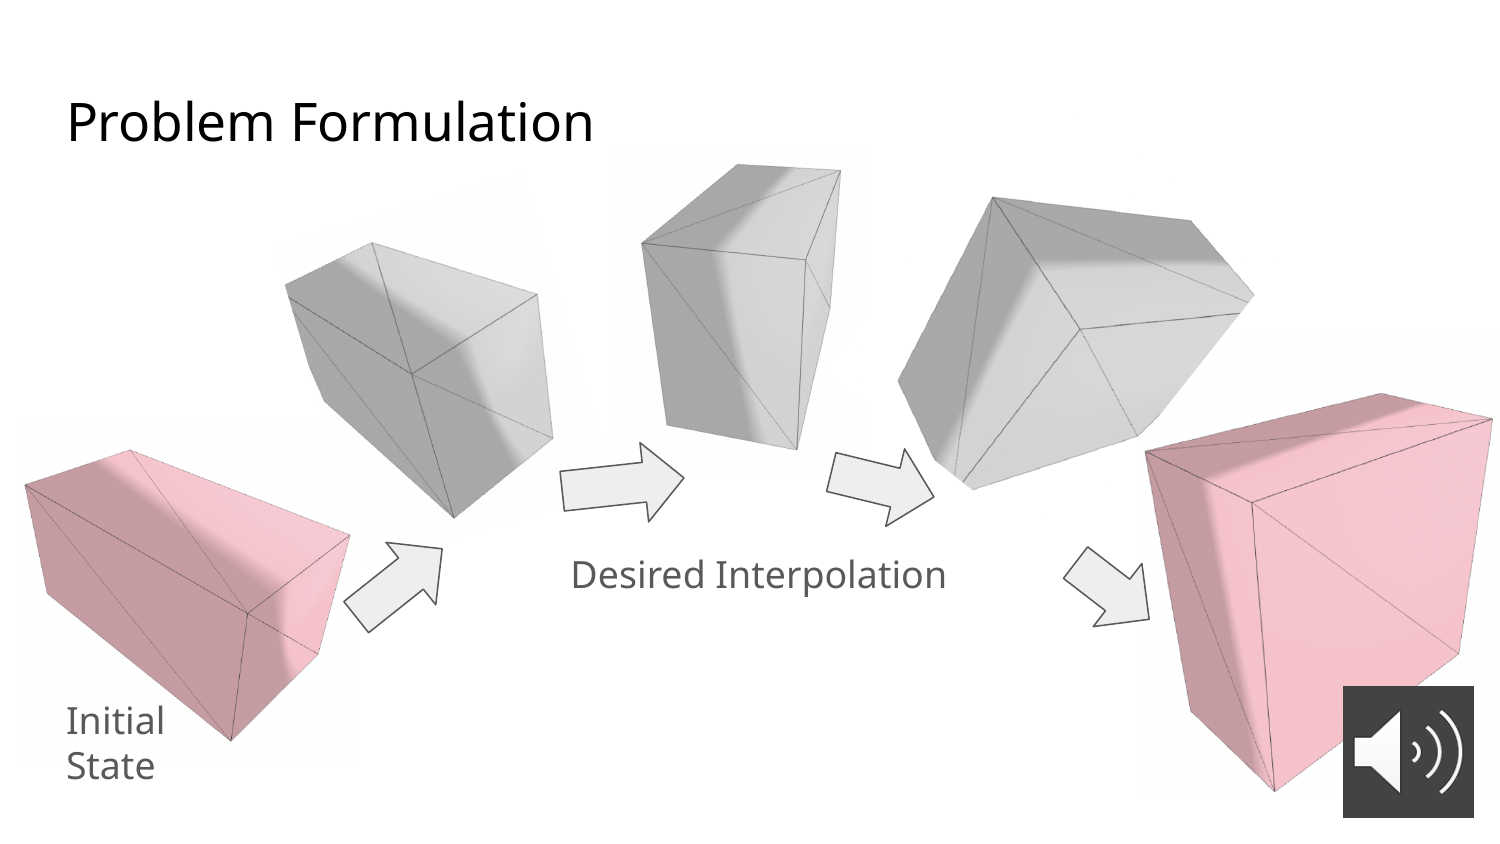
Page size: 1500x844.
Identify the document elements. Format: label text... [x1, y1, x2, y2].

picture [615, 82, 1500, 819]
text_box [826, 448, 910, 527]
text_box [1063, 546, 1131, 627]
text_box Desired Interpolation [551, 535, 967, 620]
text_box [365, 542, 443, 633]
picture [17, 174, 609, 764]
text_box [579, 465, 681, 522]
title Problem Formulation [51, 72, 1449, 167]
